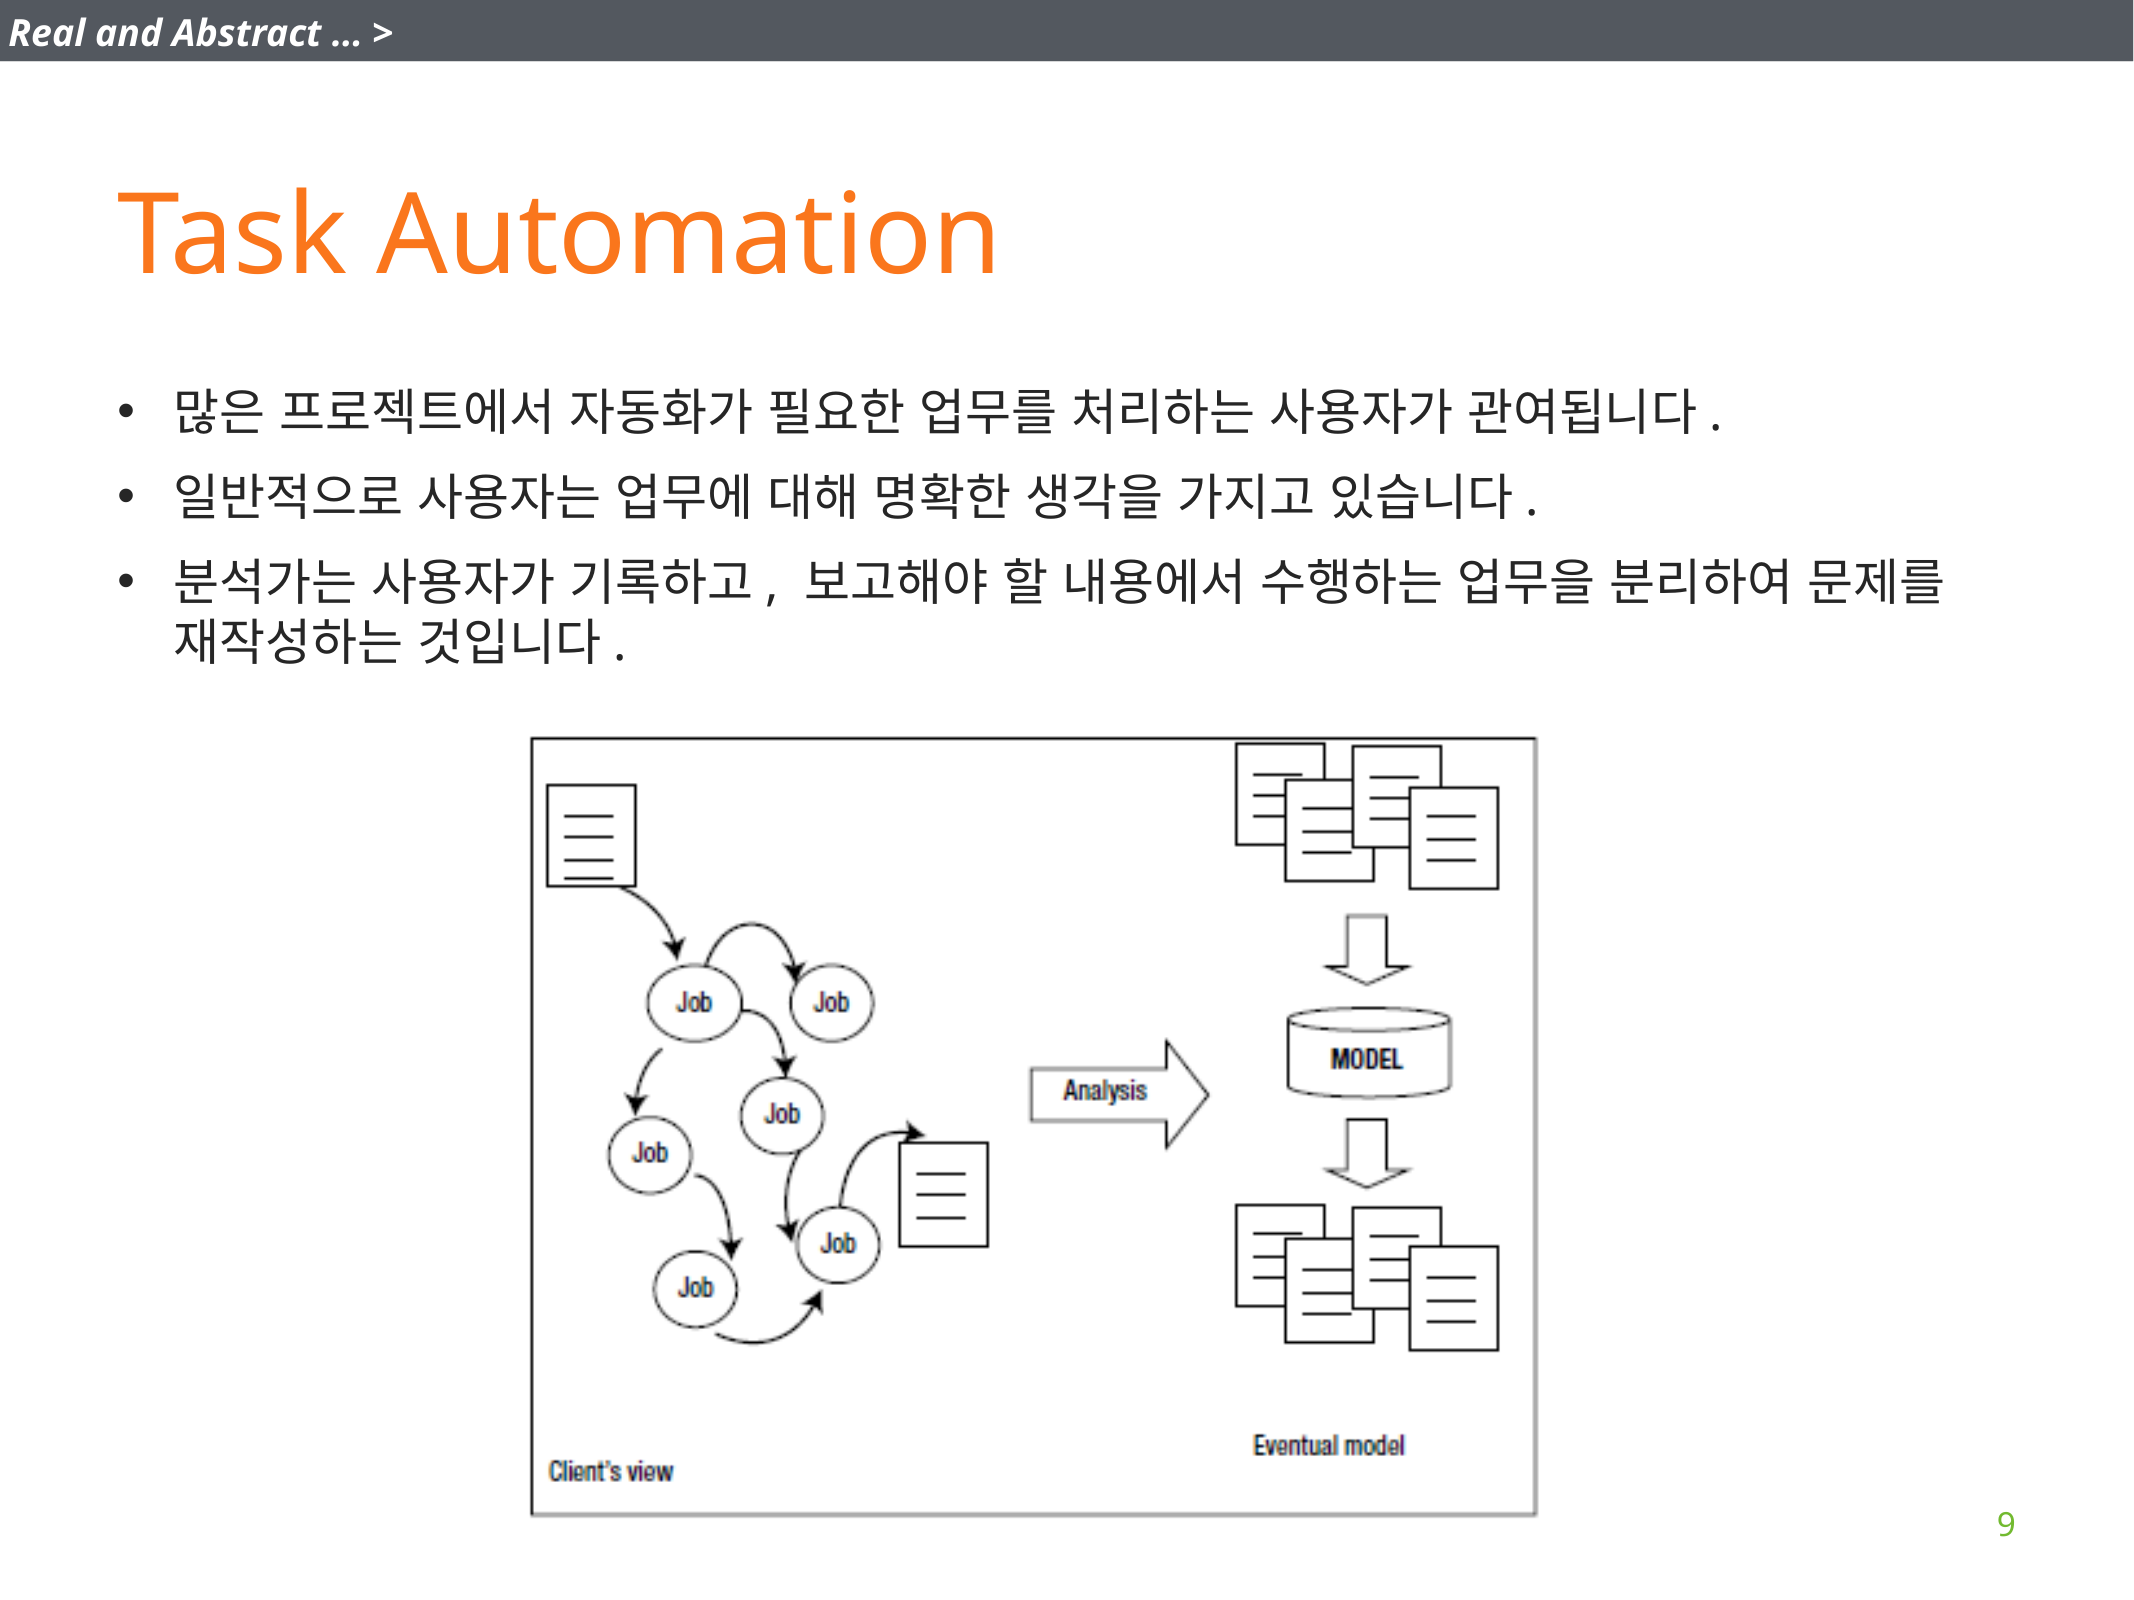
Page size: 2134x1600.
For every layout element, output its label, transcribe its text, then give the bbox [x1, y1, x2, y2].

text_box Real and Abstract … > [0, 0, 442, 62]
list 많은 프로젝트에서 자동화가 필요한 업무를 처리하는 사용자가 관여됩니다. 일반적으로 사용자는 업무에 대해 명확한 생각을 가지고 있습니다. 분석가는 사용자가 기록하고, 보고해야 할 내용에서 수행하는 업무을 분리하여 문제를 재작성하는 것입니다. [106, 369, 2028, 701]
title Task Automation [106, 130, 2028, 327]
slide_number 9 [1918, 1493, 2028, 1558]
picture [520, 725, 1557, 1526]
